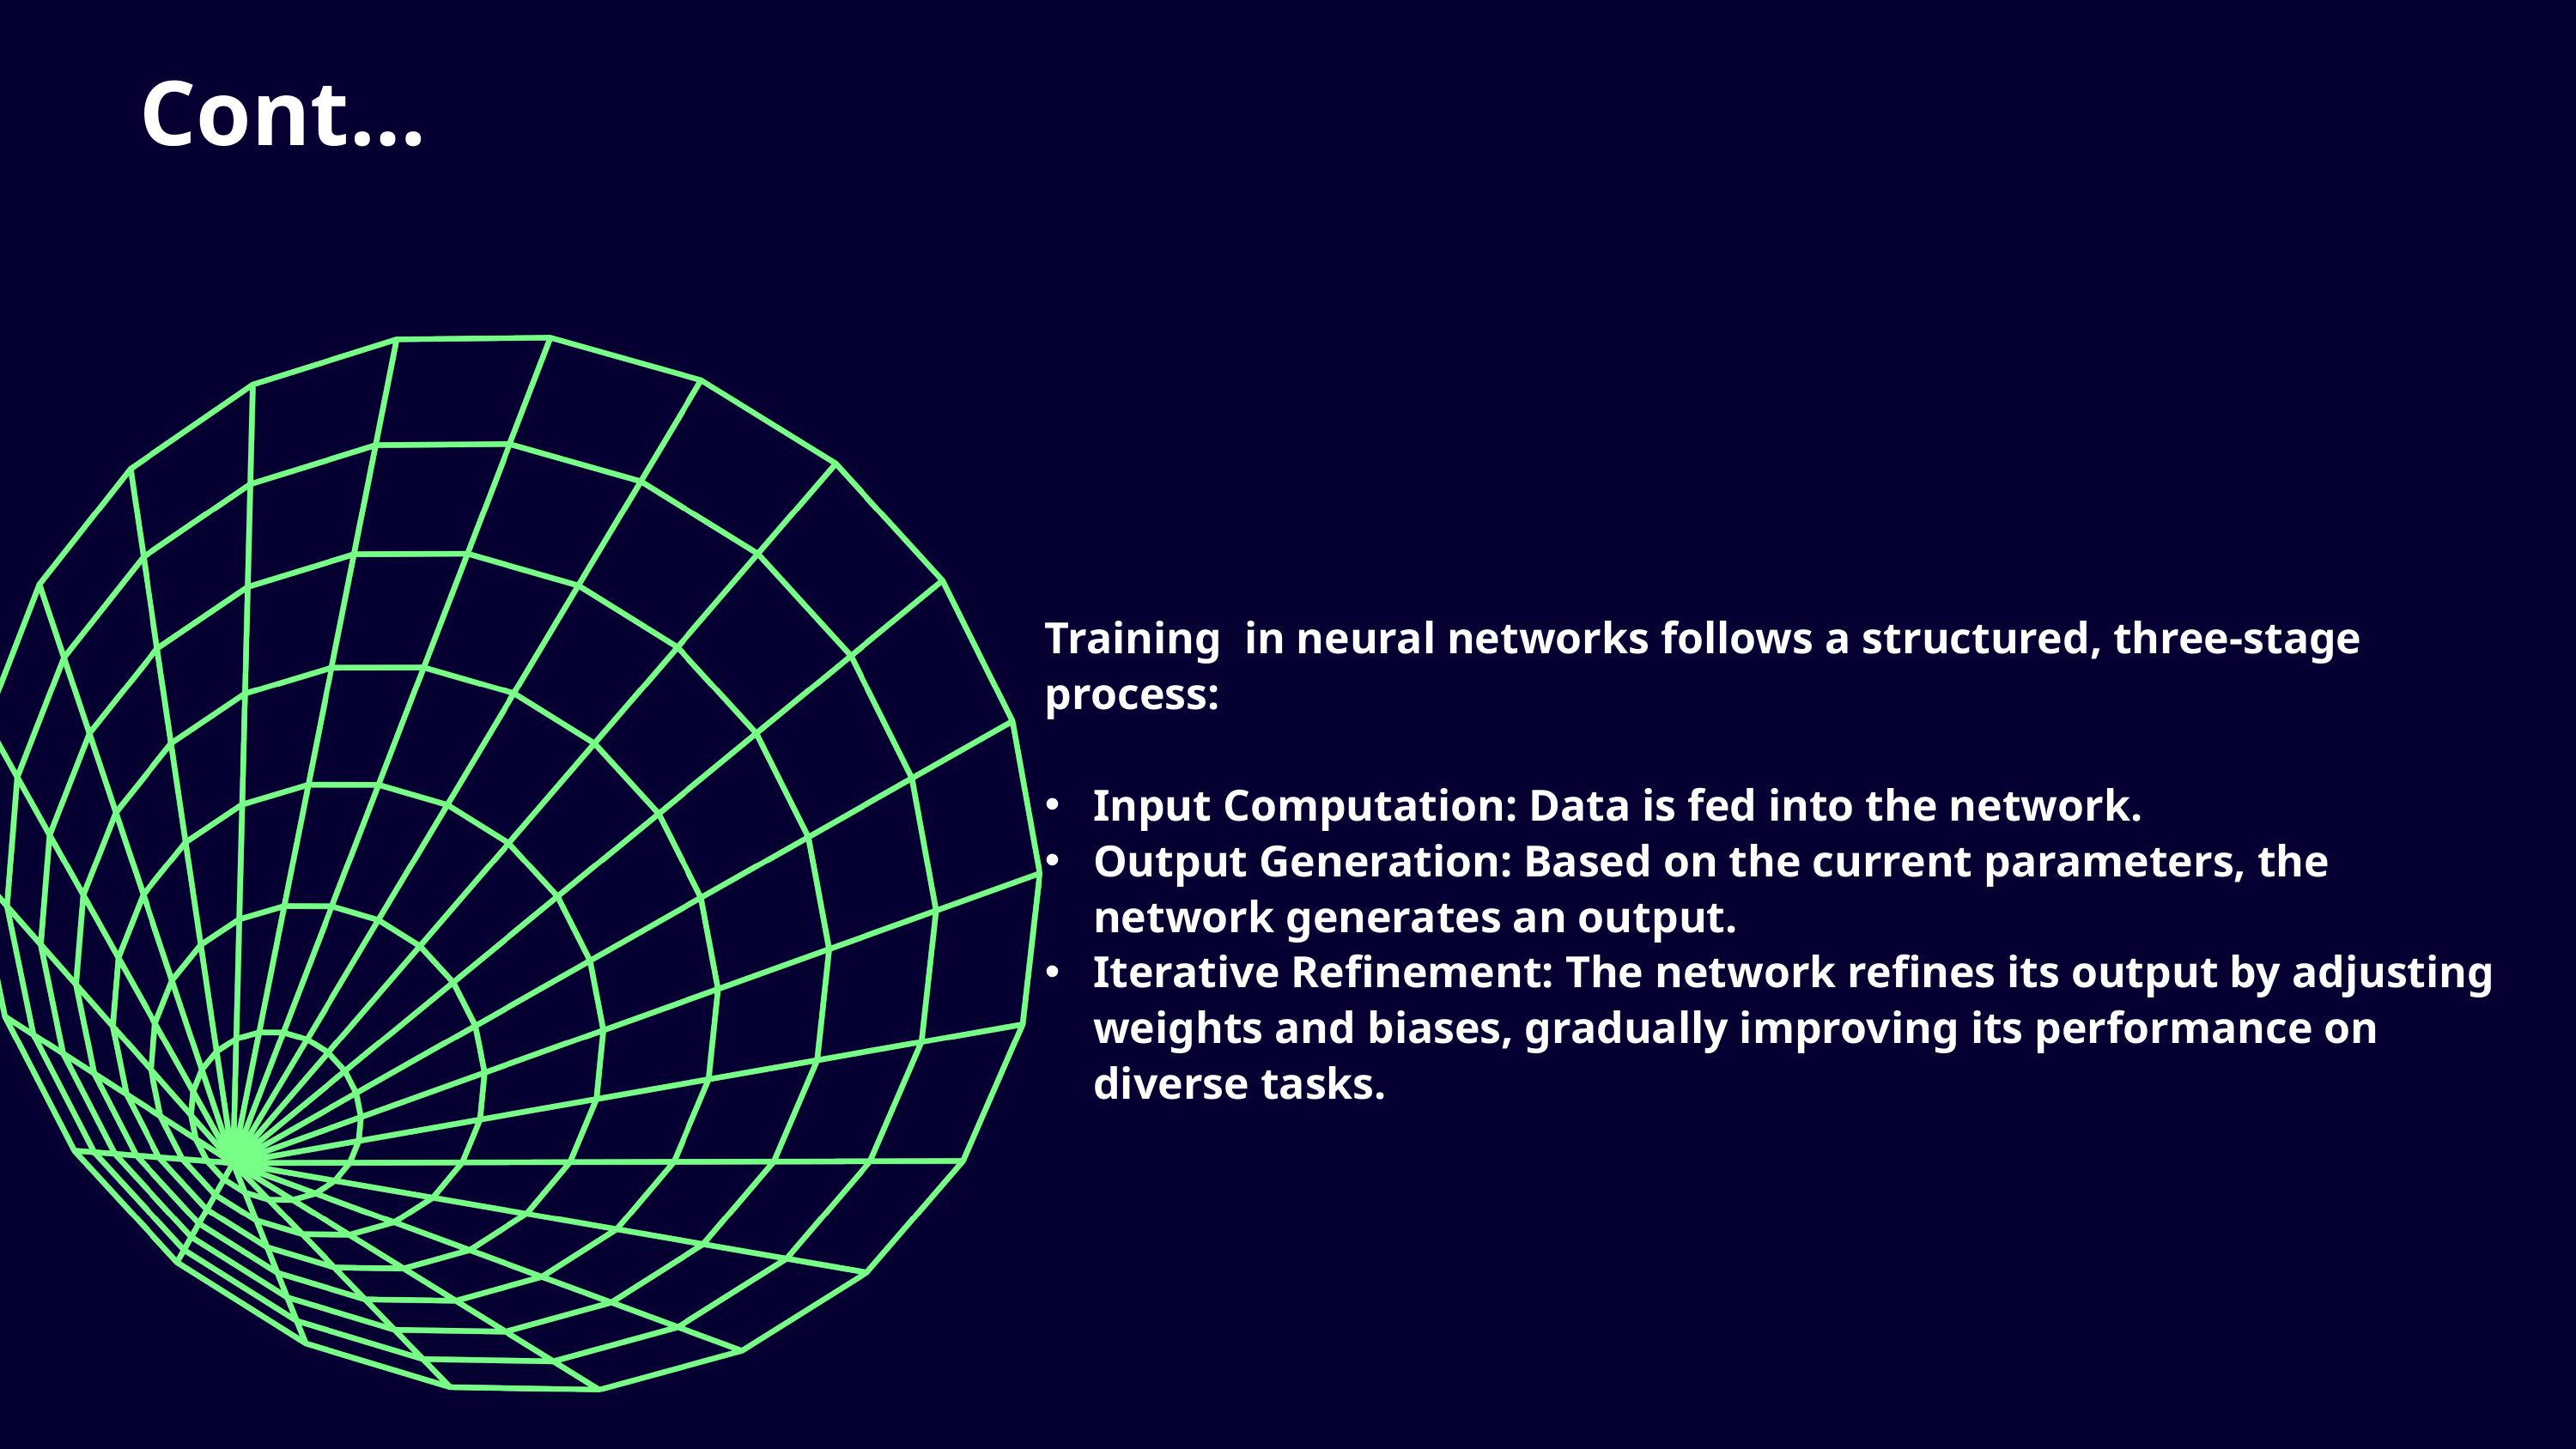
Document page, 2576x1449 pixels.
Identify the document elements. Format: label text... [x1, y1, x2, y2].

text_box [0, 335, 1042, 1392]
text_box Training in neural networks follows a structured, three-stage process: Input Computation: Data is fed into the network. Output Generation: Based on the current parameters, the network generates an output. Iterative Refinement: The network refines its output by adjusting weights and biases, gradually improving its performance on diverse tasks. [1044, 606, 2510, 1108]
text_box Cont… [139, 56, 2549, 164]
